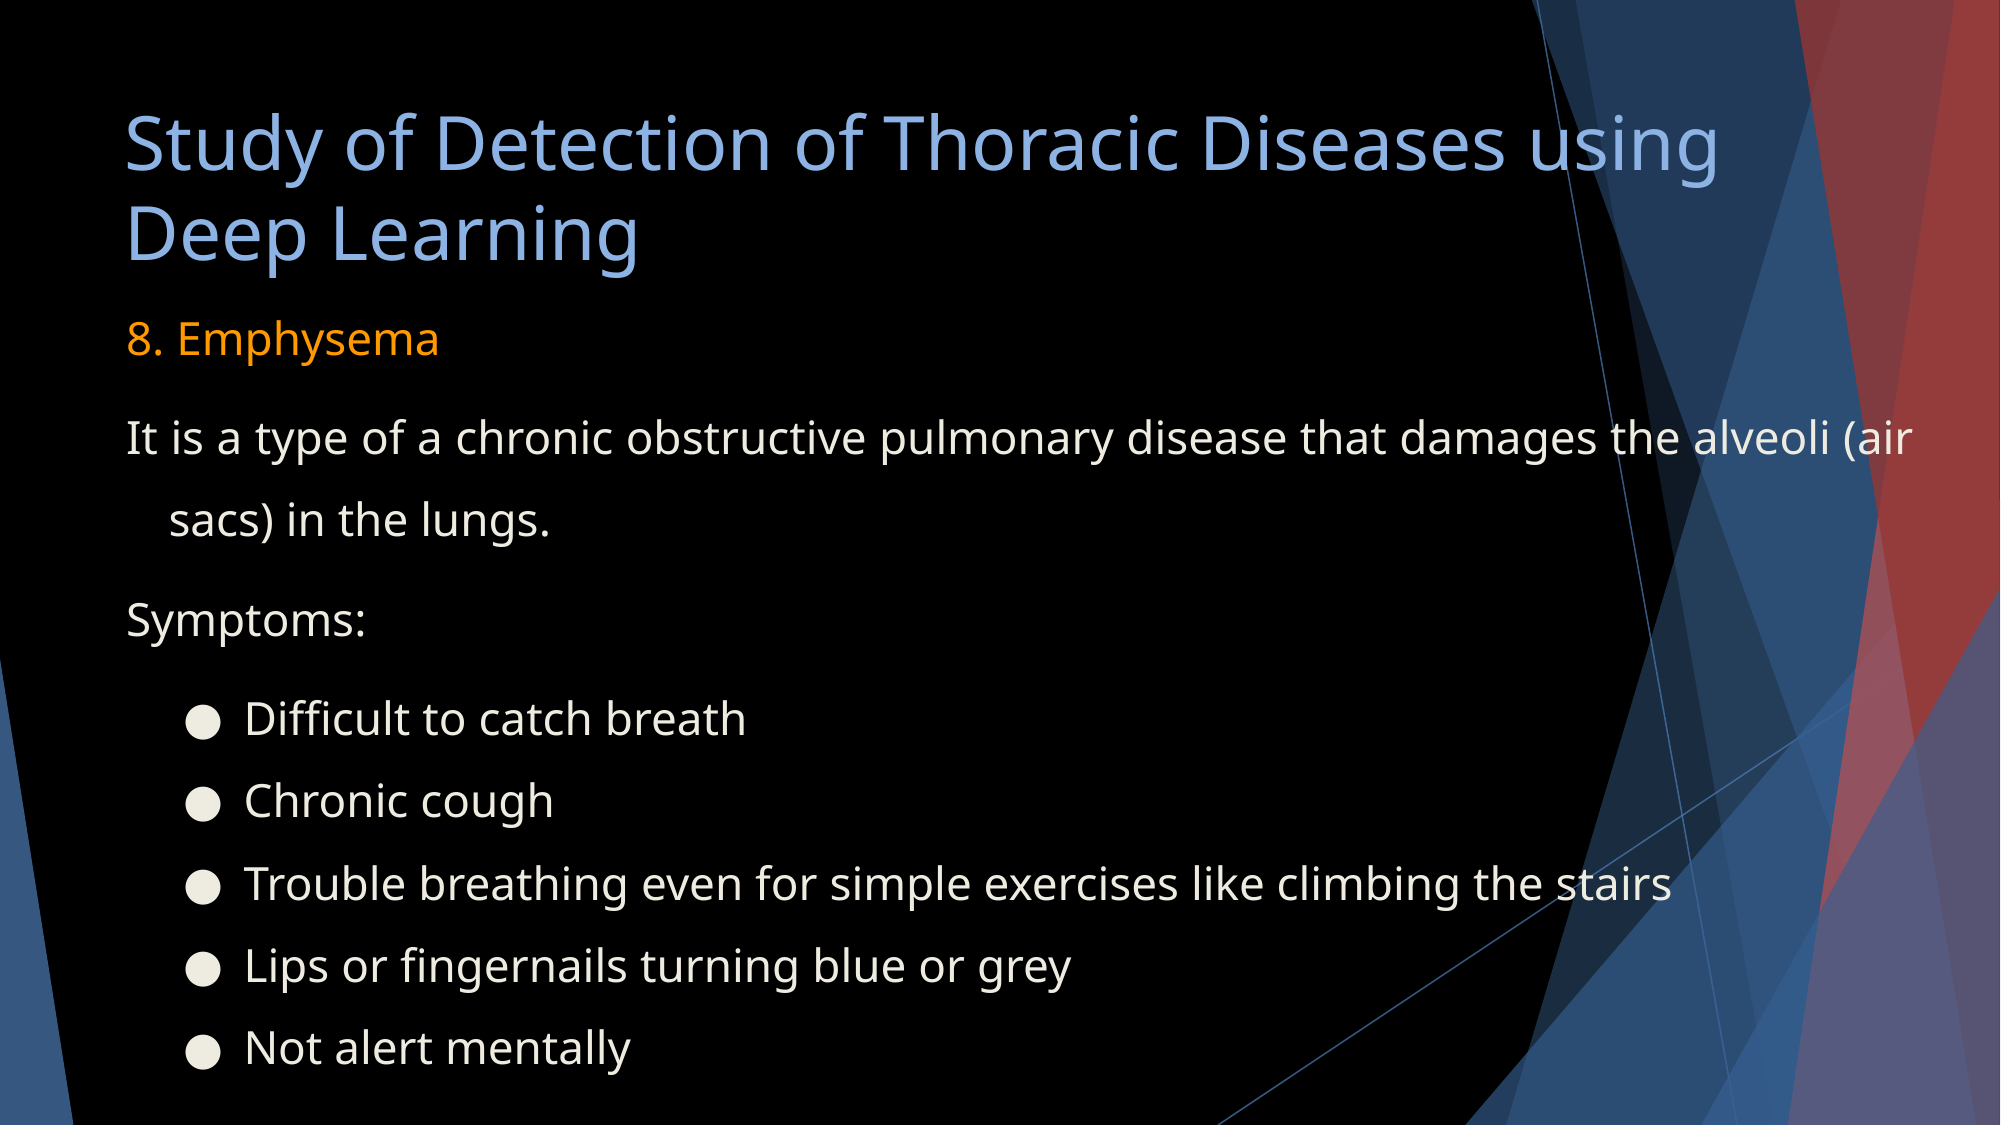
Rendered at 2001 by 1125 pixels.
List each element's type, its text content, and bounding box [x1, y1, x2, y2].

list 8. Emphysema It is a type of a chronic obstructive pulmonary disease that damages the alveoli (air sacs) in the lungs. Symptoms: Difficult to catch breath Chronic cough Trouble breathing even for simple exercises like climbing the stairs Lips or fingernails turning blue or grey Not alert mentally [111, 302, 1930, 1067]
title Study of Detection of Thoracic Diseases using Deep Learning [109, 88, 1891, 305]
